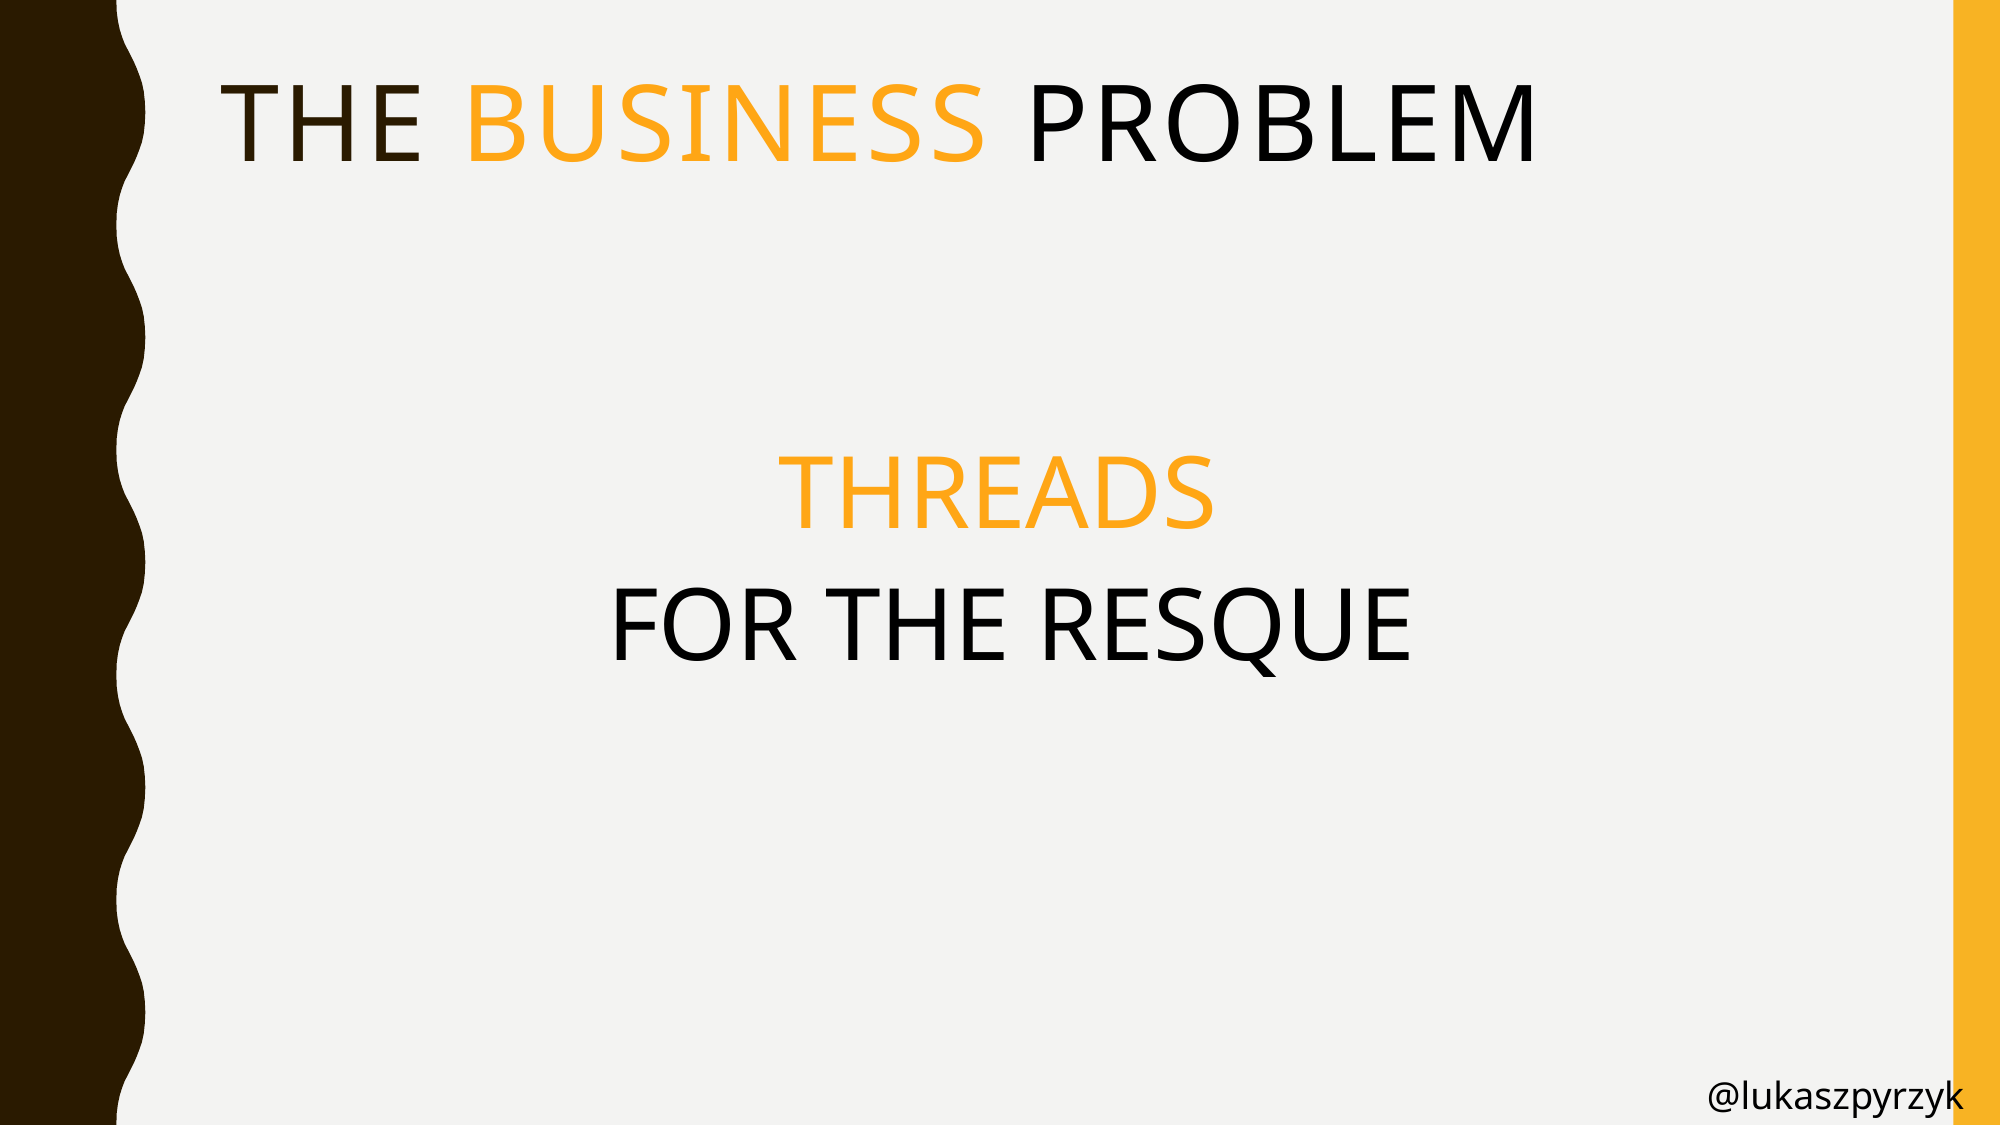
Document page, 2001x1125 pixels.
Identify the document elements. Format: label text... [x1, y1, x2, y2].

list THREADS FOR THE RESQUE [217, 277, 1806, 932]
text_box @lukaszpyrzyk [1692, 1064, 2000, 1125]
title The business problem [205, 62, 1875, 308]
